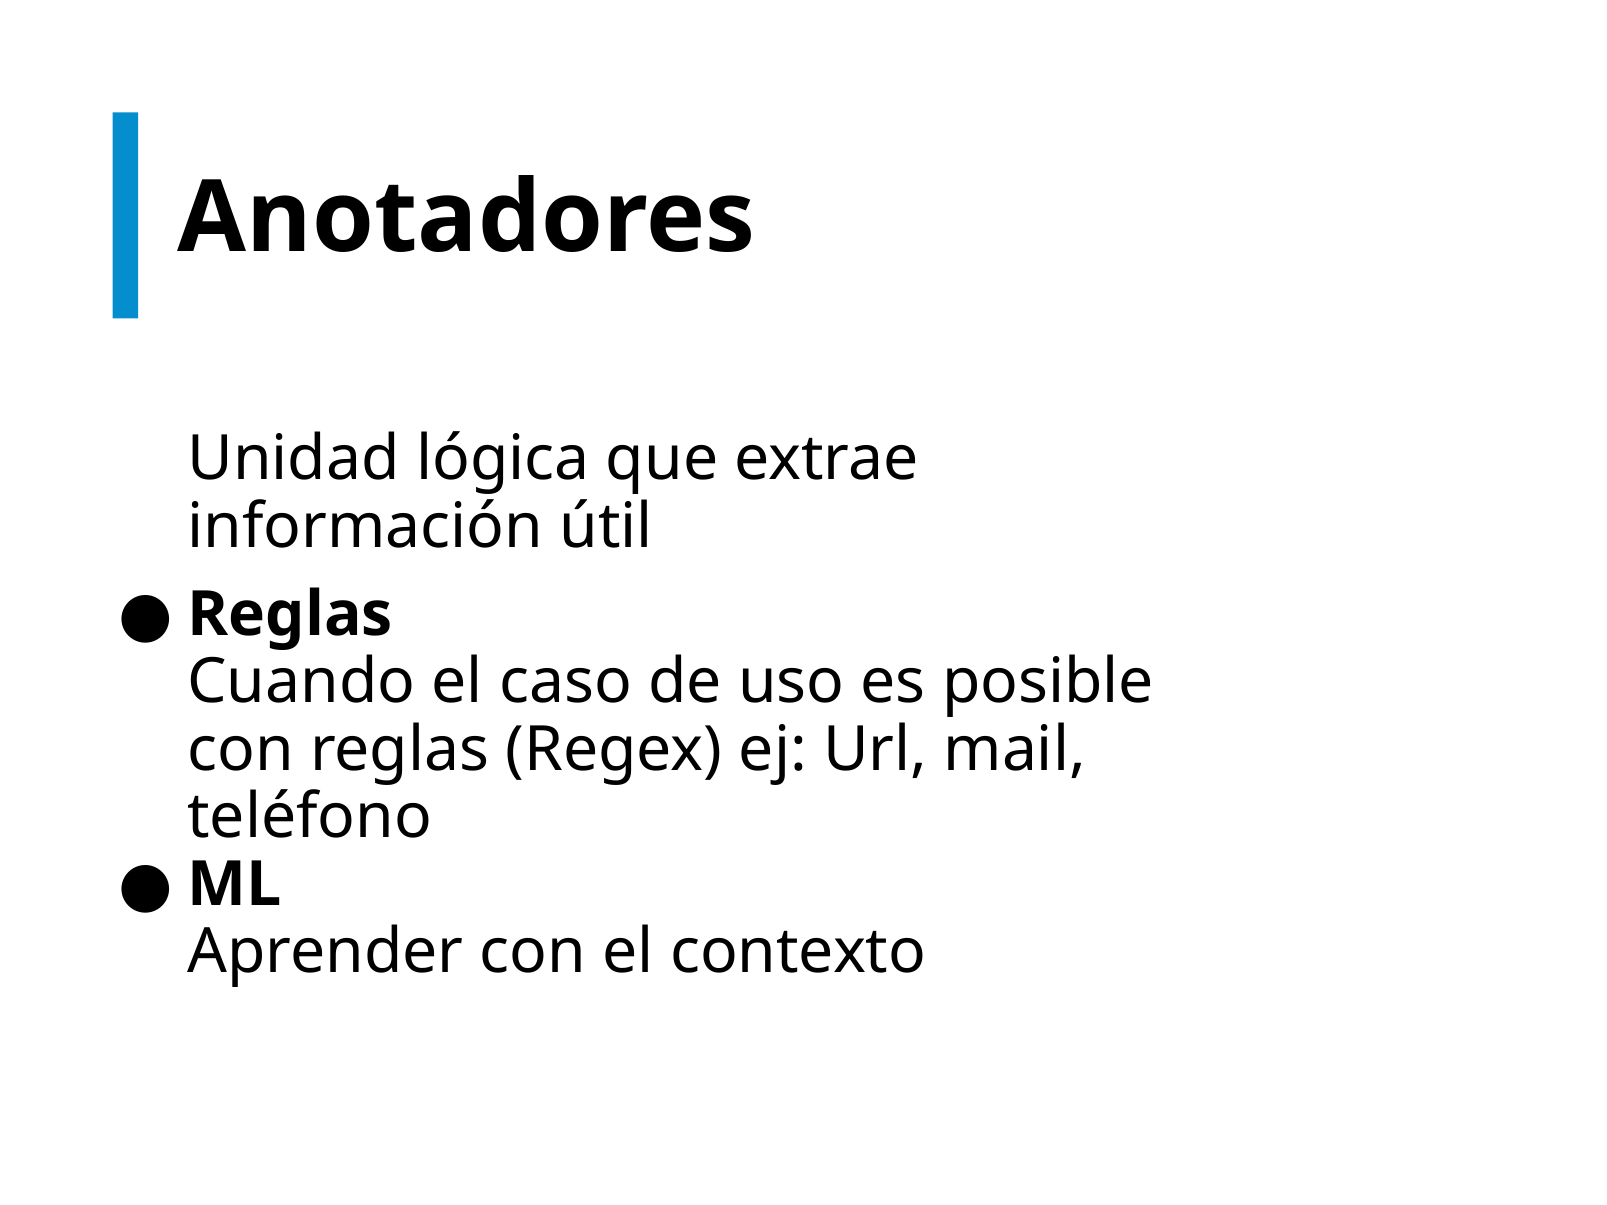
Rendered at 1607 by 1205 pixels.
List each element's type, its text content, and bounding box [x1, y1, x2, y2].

title Unidad lógica que extrae información útil Reglas Cuando el caso de uso es posible con reglas (Regex) ej: Url, mail, teléfono ML Aprender con el contexto [112, 436, 1207, 1111]
title Anotadores [177, 122, 1494, 316]
